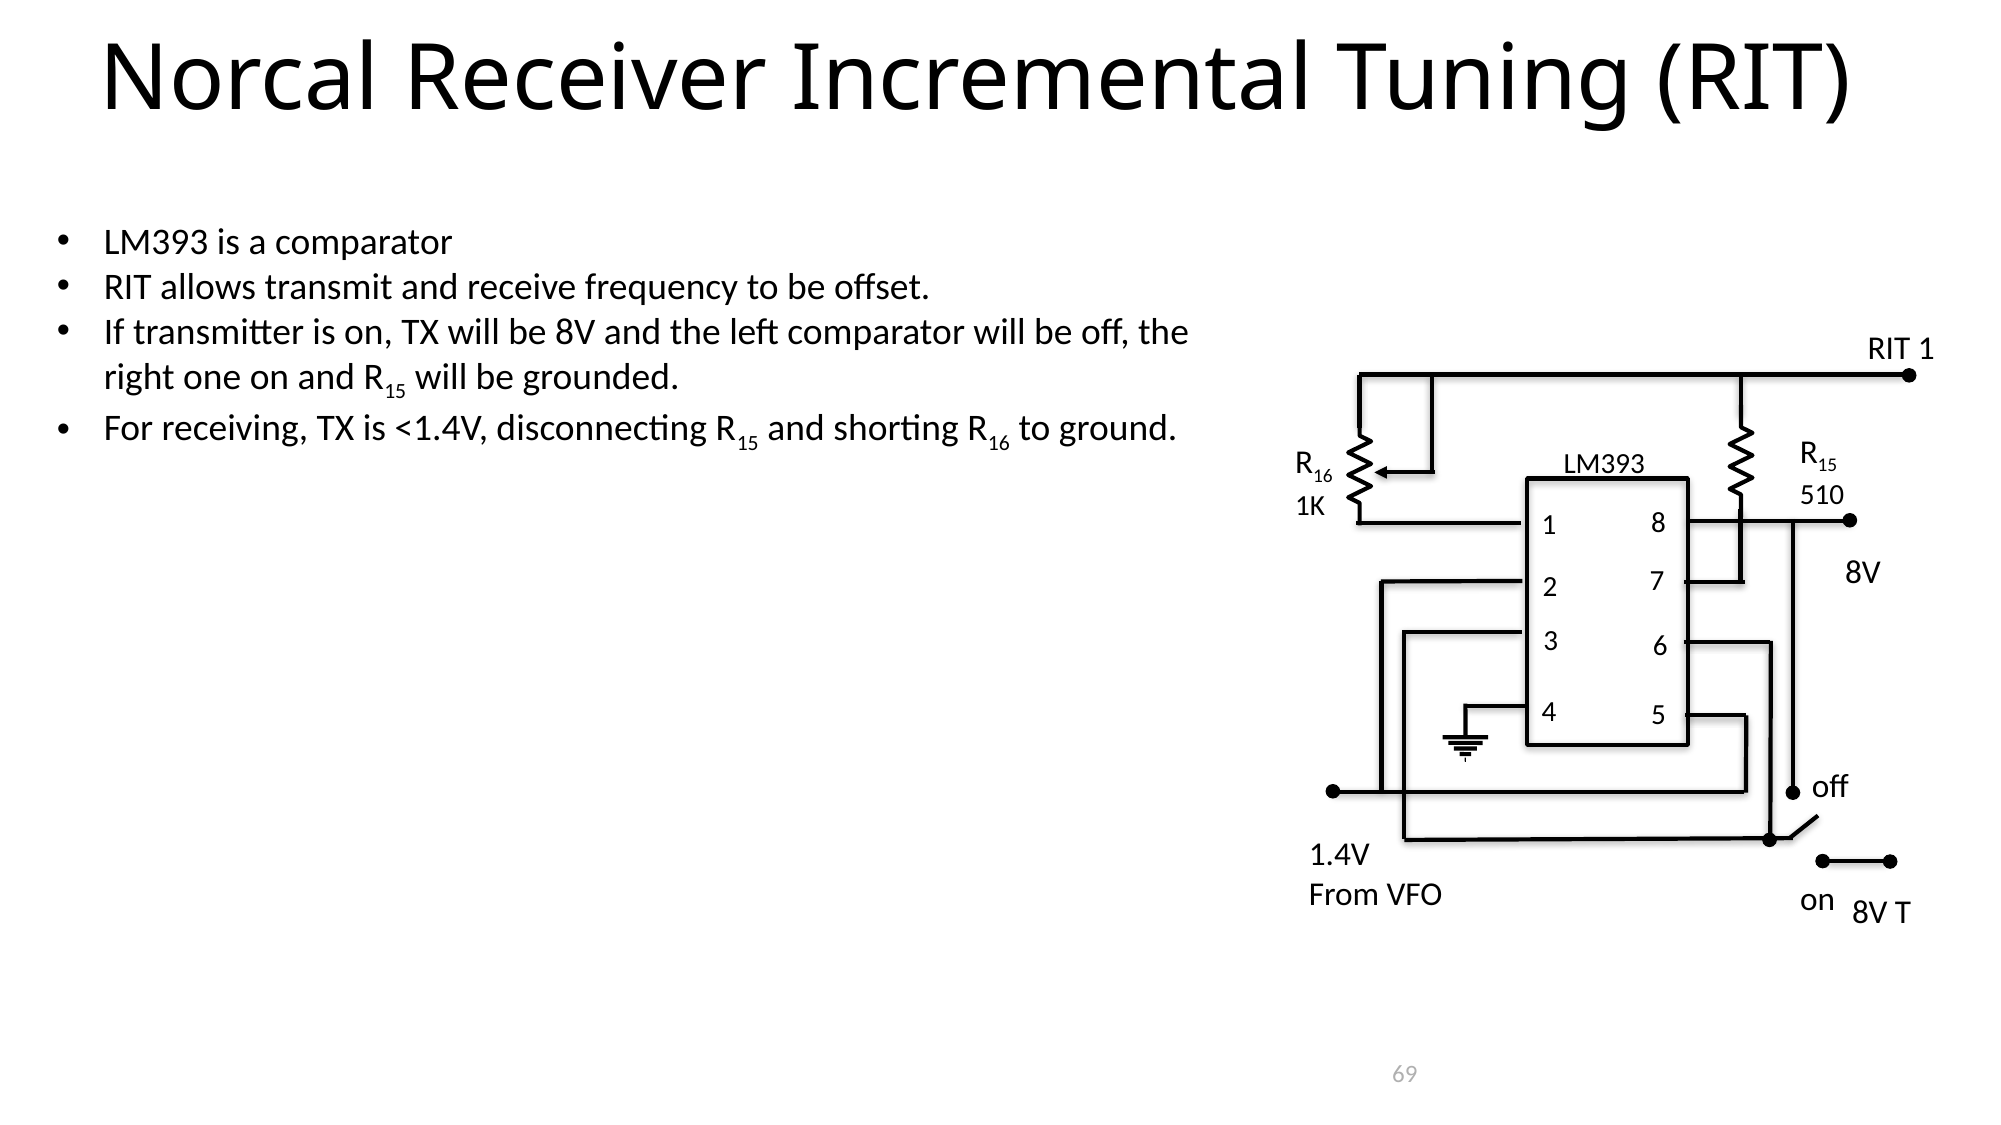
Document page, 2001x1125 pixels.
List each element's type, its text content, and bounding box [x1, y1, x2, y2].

text_box Norcal Receiver Incremental Tuning (RIT) [23, 17, 1929, 128]
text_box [1287, 318, 1959, 939]
slide_number 69 [1074, 738, 1425, 1125]
text_box LM393 is a comparator RIT allows transmit and receive frequency to be offset. If transmitter is on, TX will be 8V and the left comparator will be off, the right one on and R15 will be grounded. For receiving, TX is <1.4V, disconnecting R15 and shorting R16 to ground. [49, 209, 1242, 1035]
